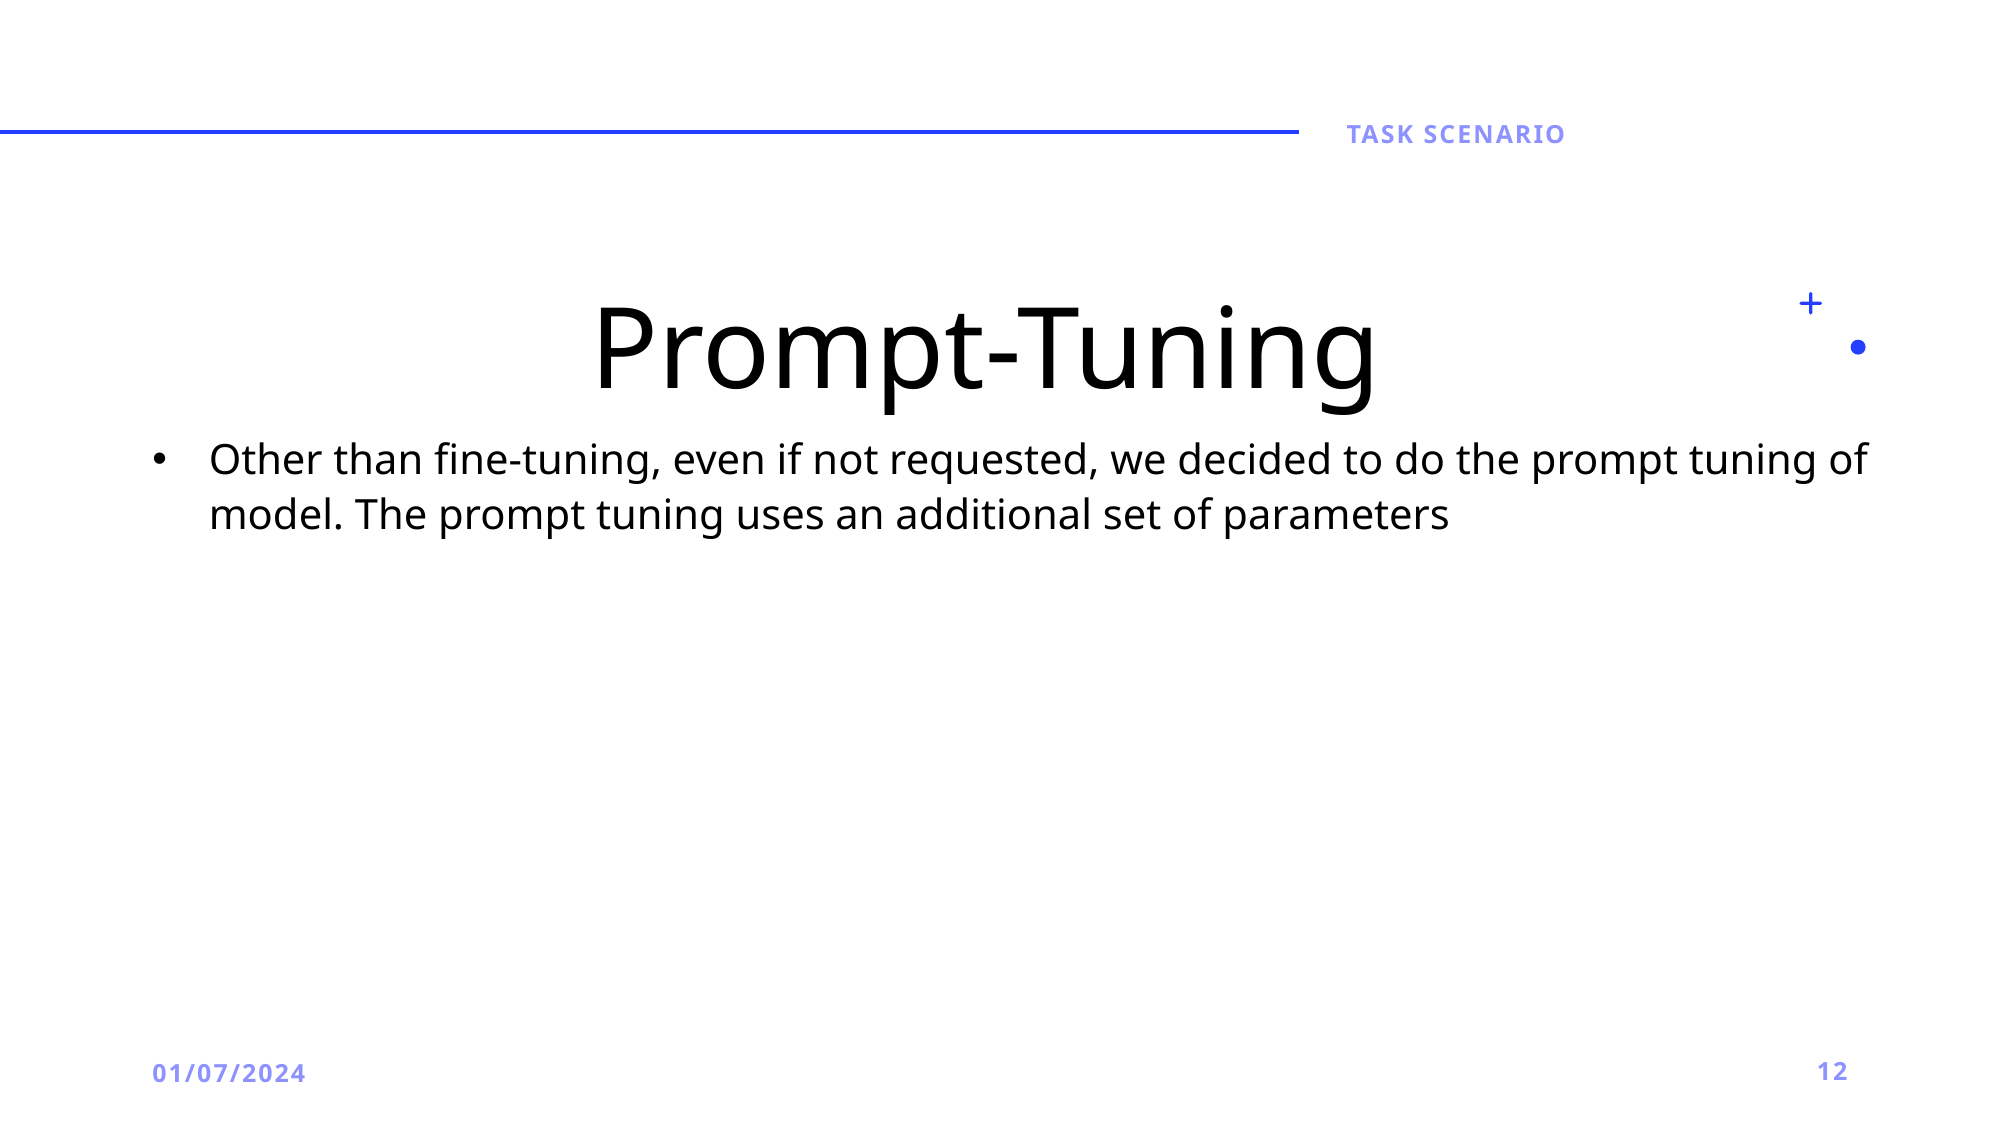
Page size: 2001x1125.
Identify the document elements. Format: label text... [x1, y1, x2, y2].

title Prompt-Tuning [575, 226, 1591, 420]
slide_number 12 [1412, 1042, 1863, 1103]
list Other than fine-tuning, even if not requested, we decided to do the prompt tuning of model. The prompt tuning uses an additional set of parameters [137, 420, 1893, 1013]
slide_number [137, 1042, 588, 1103]
footer Task scenario [1118, 103, 1794, 164]
